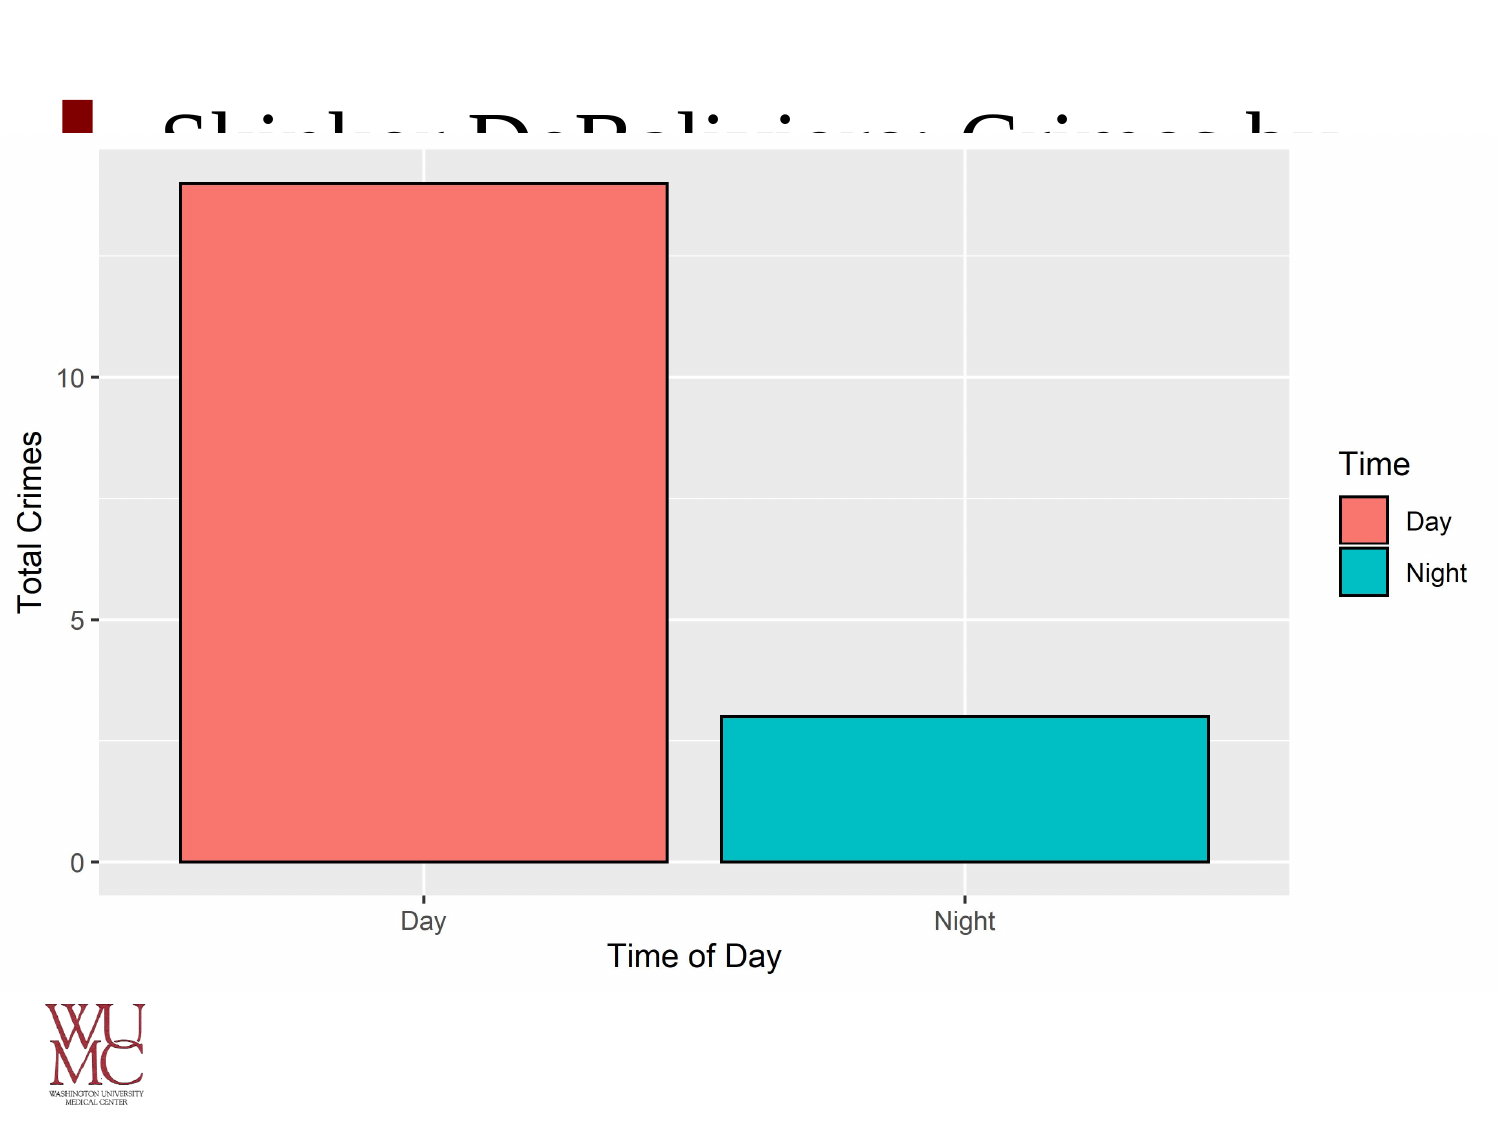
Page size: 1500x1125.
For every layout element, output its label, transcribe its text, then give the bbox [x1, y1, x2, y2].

picture [0, 133, 1500, 990]
title Skinker DeBaliviere: Crimes by Time of Day [112, 99, 1388, 131]
picture [41, 996, 156, 1113]
